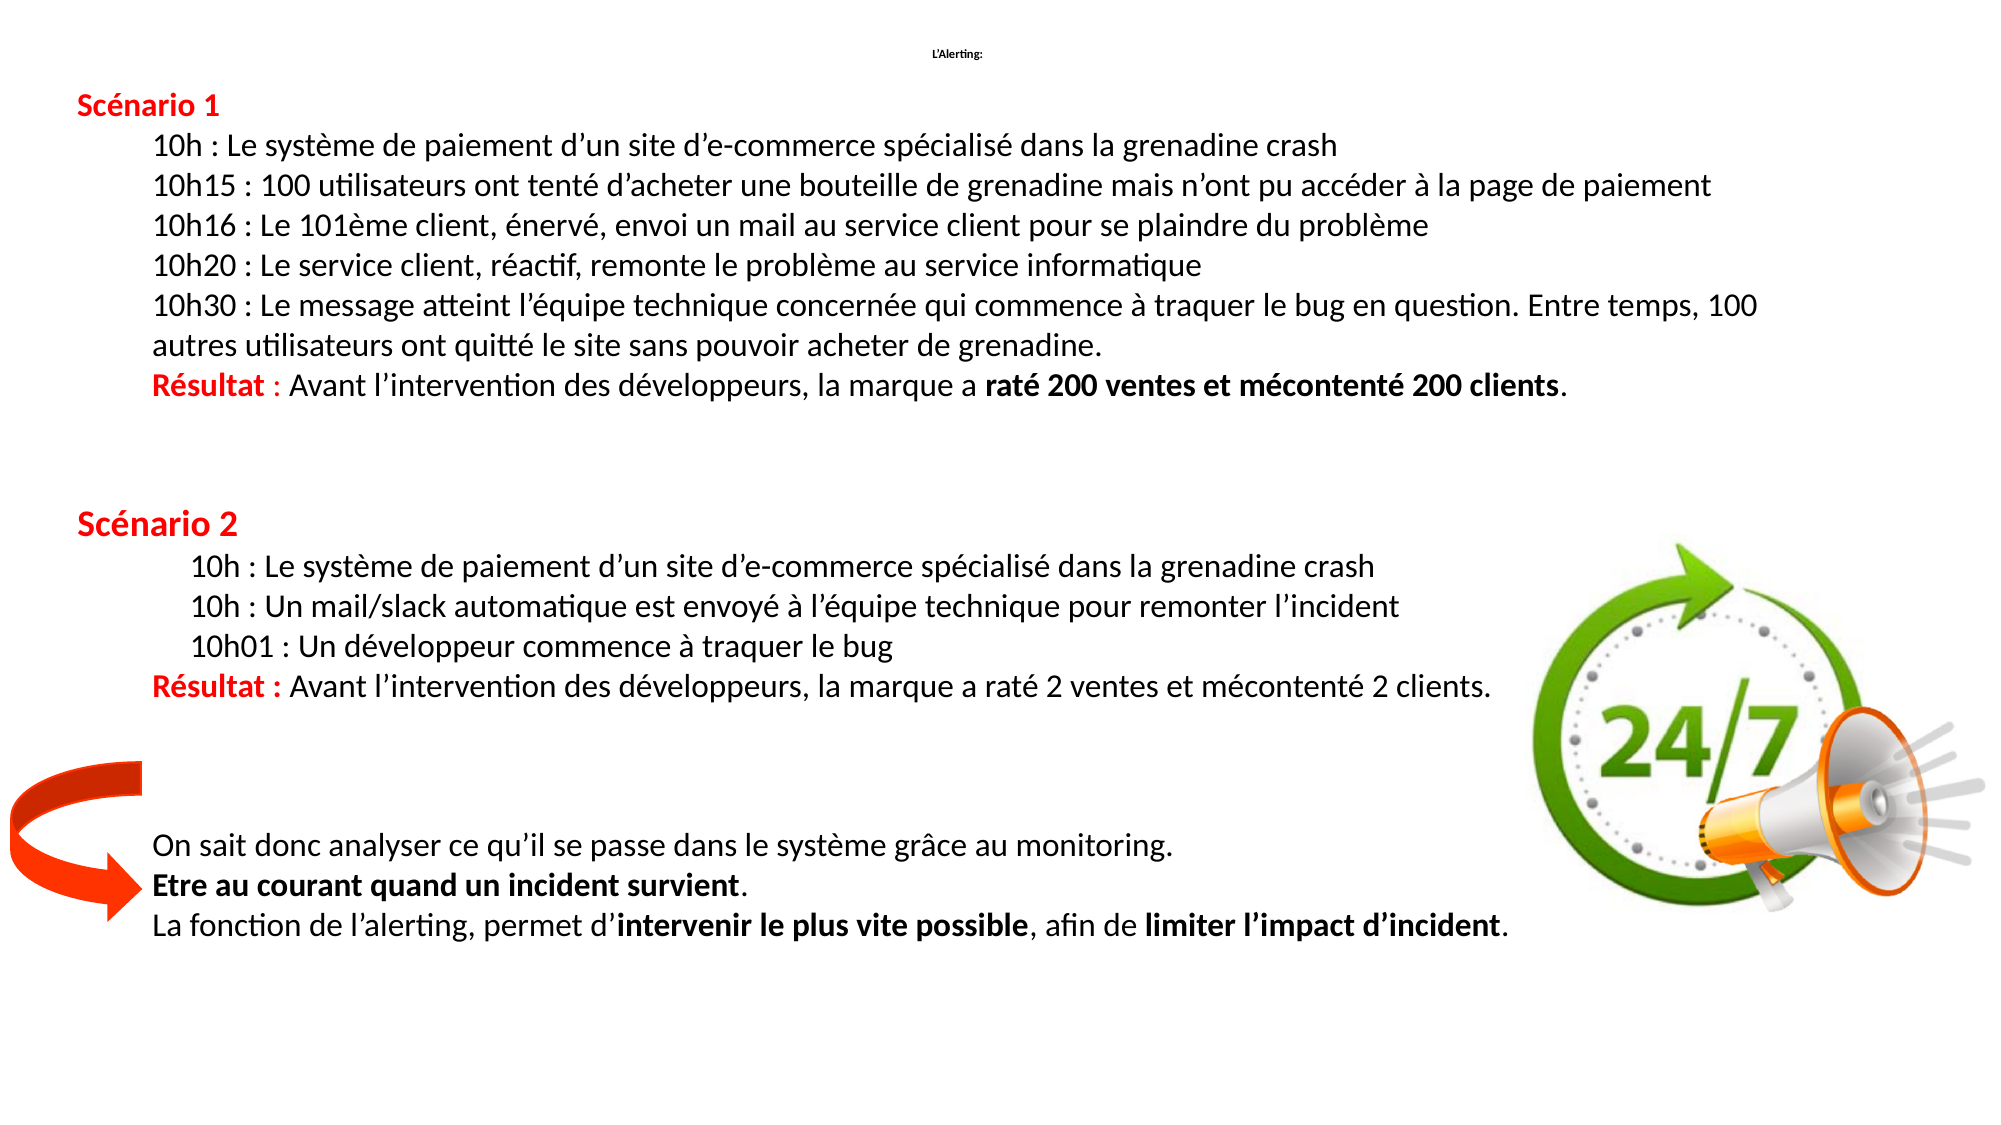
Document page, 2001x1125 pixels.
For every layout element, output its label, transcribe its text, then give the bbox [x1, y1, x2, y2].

title L’Alerting: [96, 26, 1822, 99]
text_box [10, 761, 143, 923]
text_box Scénario 1 10h : Le système de paiement d’un site d’e-commerce spécialisé dans la grenadine crash 10h15 : 100 utilisateurs ont tenté d’acheter une bouteille de grenadine mais n’ont pu accéder à la page de paiement 10h16 : Le 101ème client, énervé, envoi un mail au service client pour se plaindre du problème 10h20 : Le service client, réactif, remonte le problème au service informatique 10h30 : Le message atteint l’équipe technique concernée qui commence à traquer le bug en question. Entre temps, 100 autres utilisateurs ont quitté le site sans pouvoir acheter de grenadine. Résultat : Avant l’intervention des développeurs, la marque a raté 200 ventes et mécontenté 200 clients. [61, 72, 1813, 459]
text_box On sait donc analyser ce qu’il se passe dans le système grâce au monitoring. Etre au courant quand un incident survient. La fonction de l’alerting, permet d’intervenir le plus vite possible, afin de limiter l’impact d’incident. [61, 744, 1806, 1022]
text_box Scénario 2 10h : Le système de paiement d’un site d’e-commerce spécialisé dans la grenadine crash 10h : Un mail/slack automatique est envoyé à l’équipe technique pour remonter l’incident 10h01 : Un développeur commence à traquer le bug Résultat : Avant l’intervention des développeurs, la marque a raté 2 ventes et mécontenté 2 clients. [61, 463, 1806, 741]
picture [1524, 533, 2000, 916]
